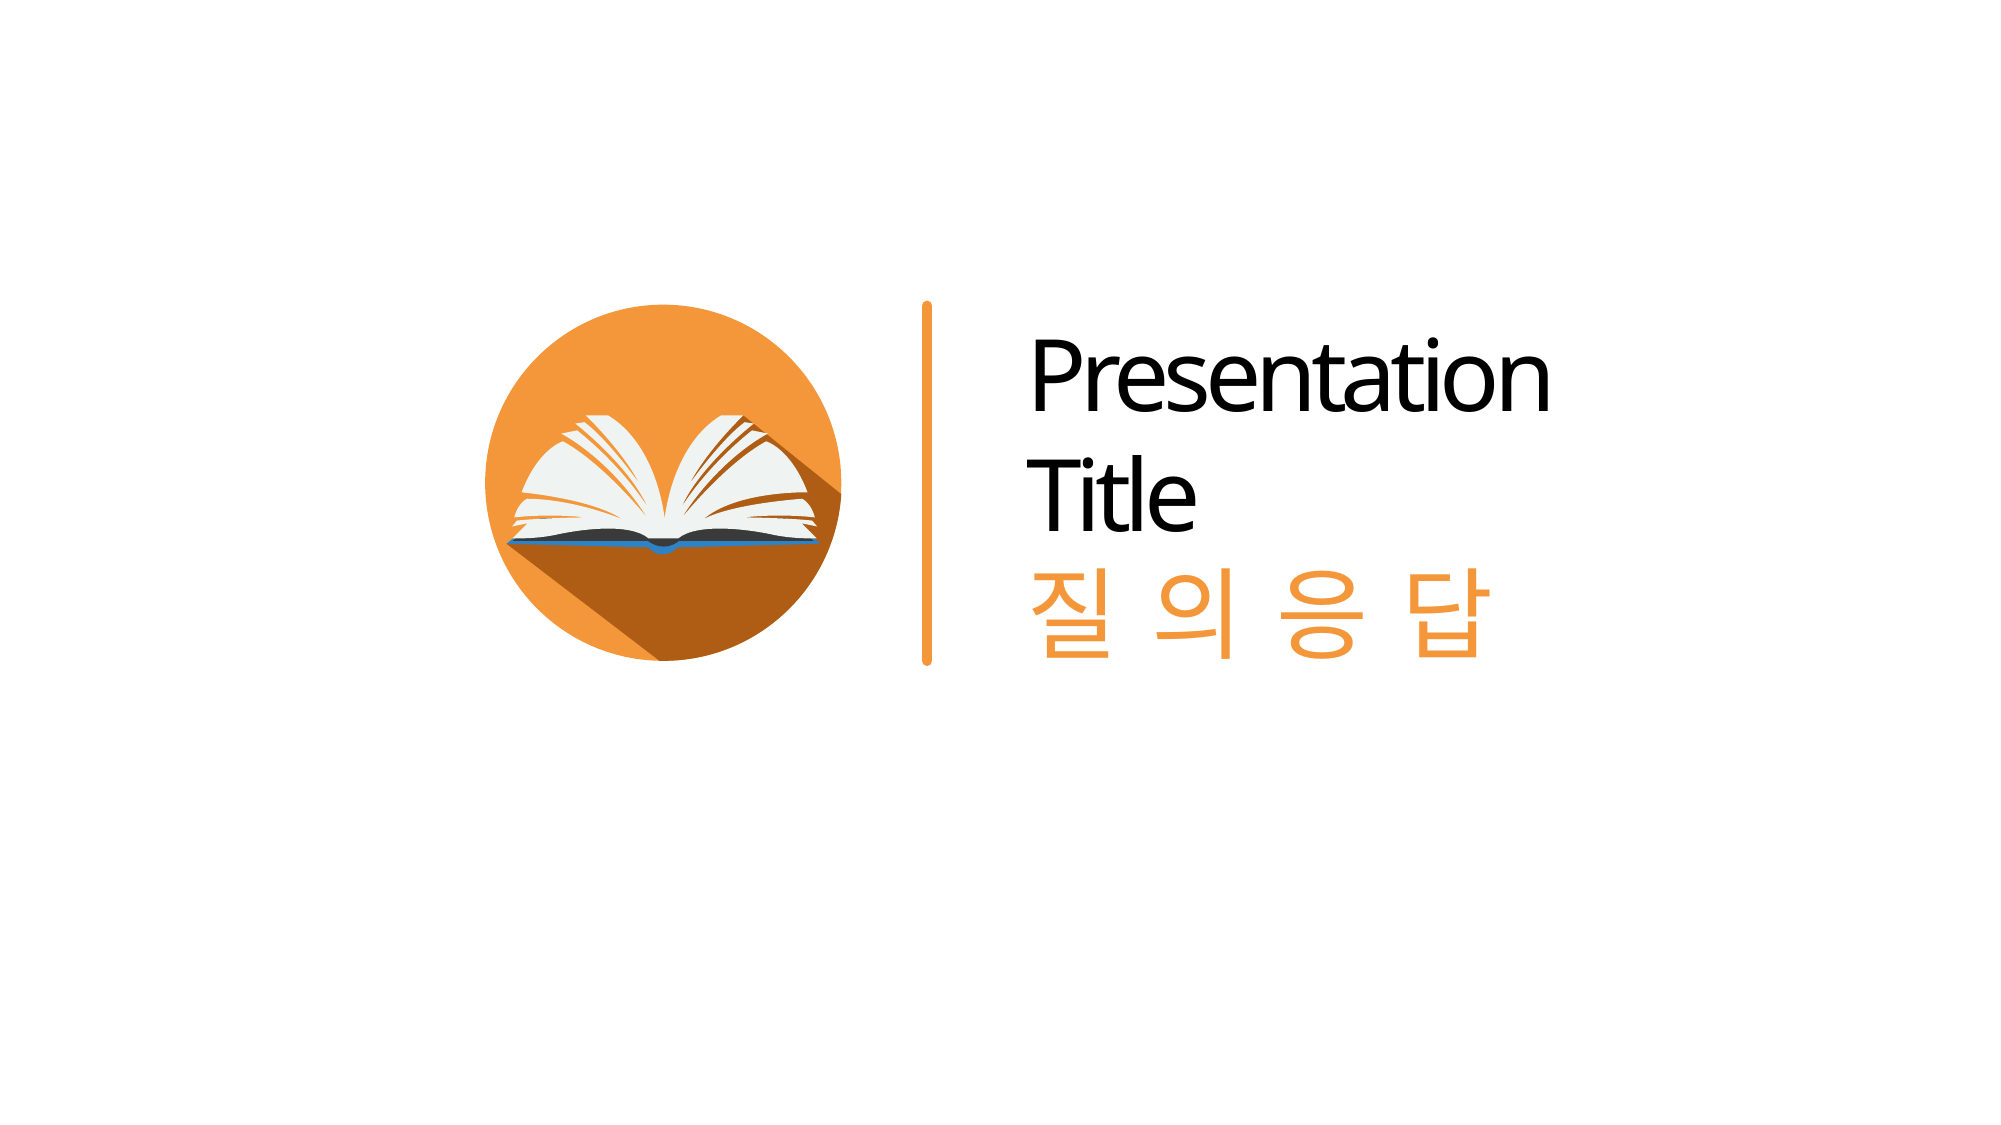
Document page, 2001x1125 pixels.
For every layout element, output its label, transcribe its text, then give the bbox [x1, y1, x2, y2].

text_box Presentation Title 질의응답 [1011, 304, 1572, 679]
picture [485, 304, 842, 661]
